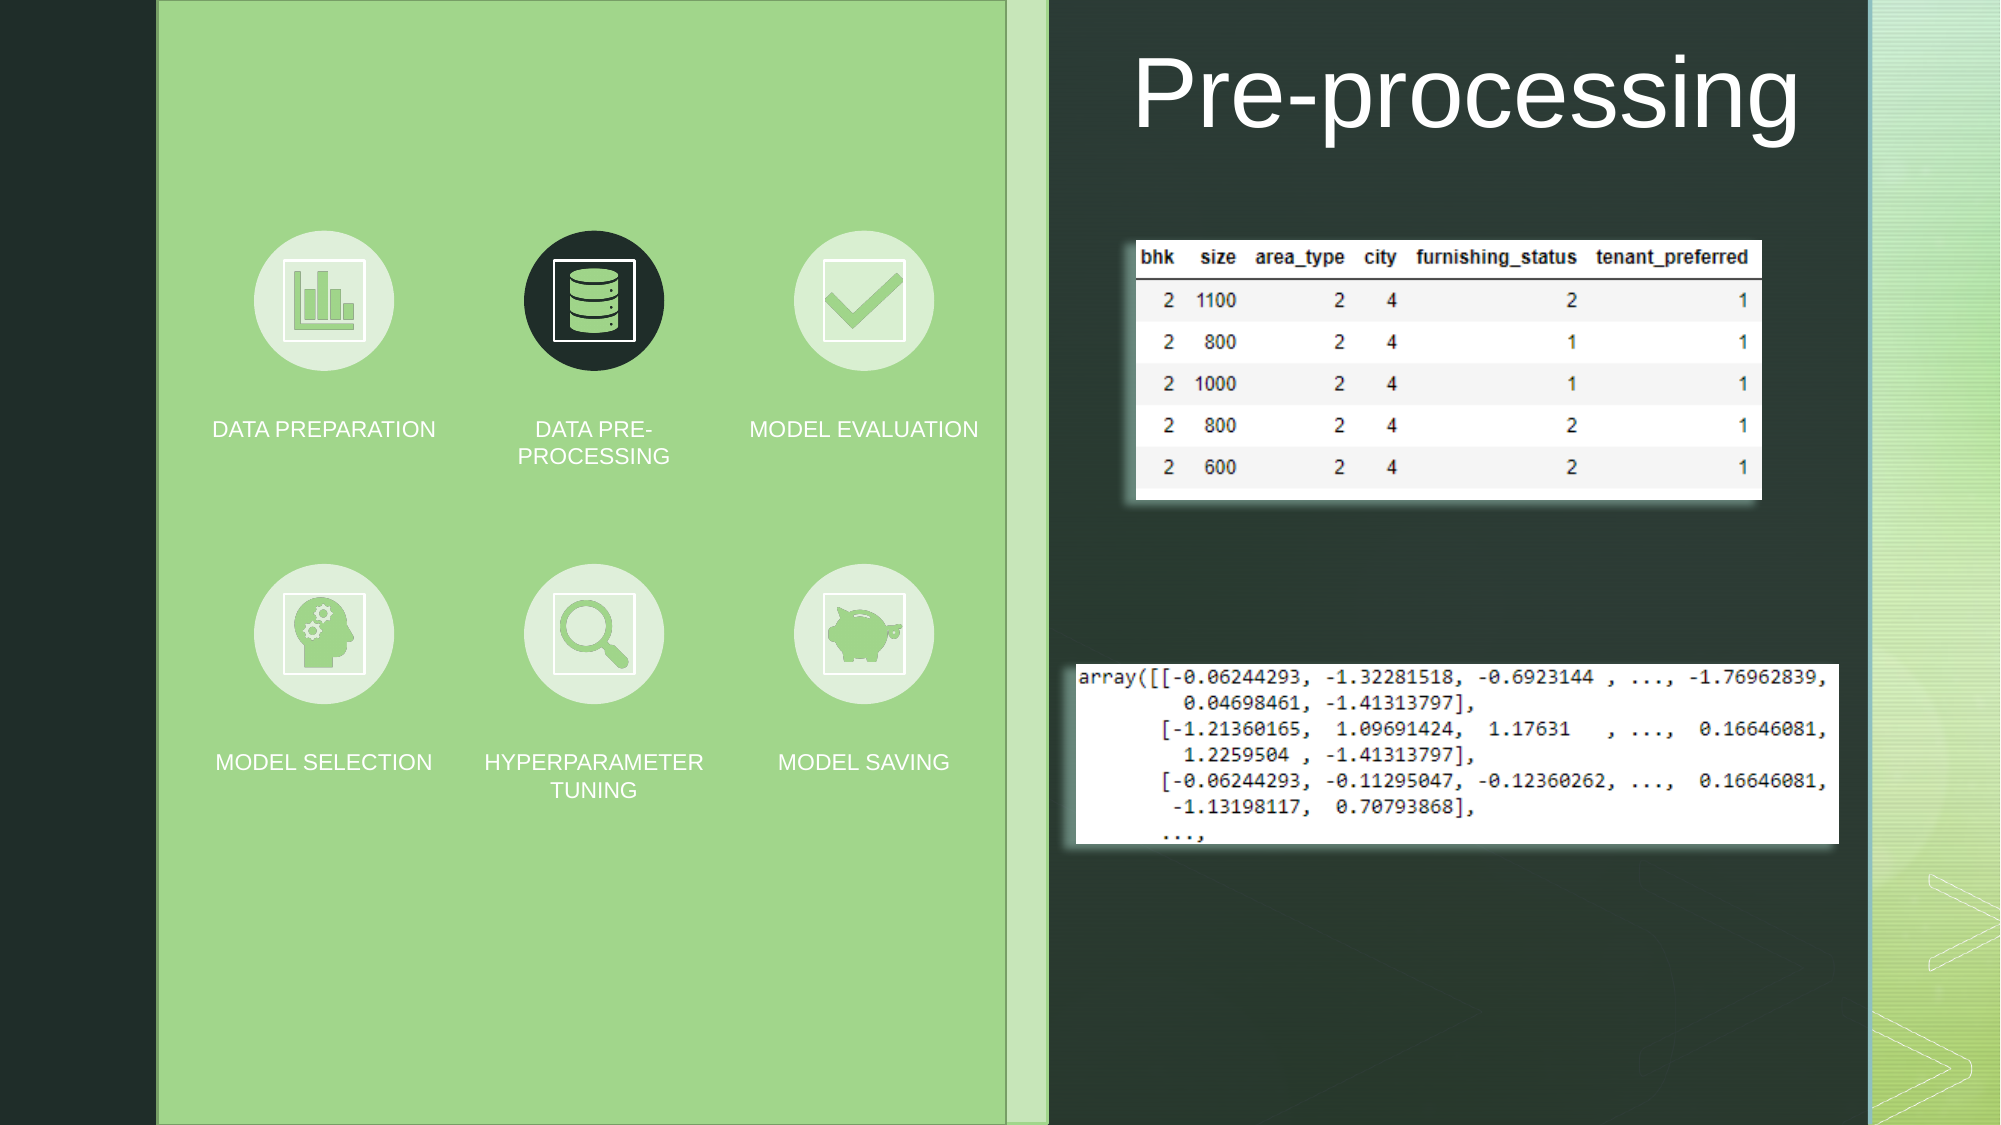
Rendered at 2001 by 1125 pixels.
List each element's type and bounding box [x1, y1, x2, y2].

text_box [208, 114, 980, 957]
picture [0, 0, 157, 1125]
picture [1048, 0, 2001, 1125]
text_box [157, 0, 1048, 1125]
